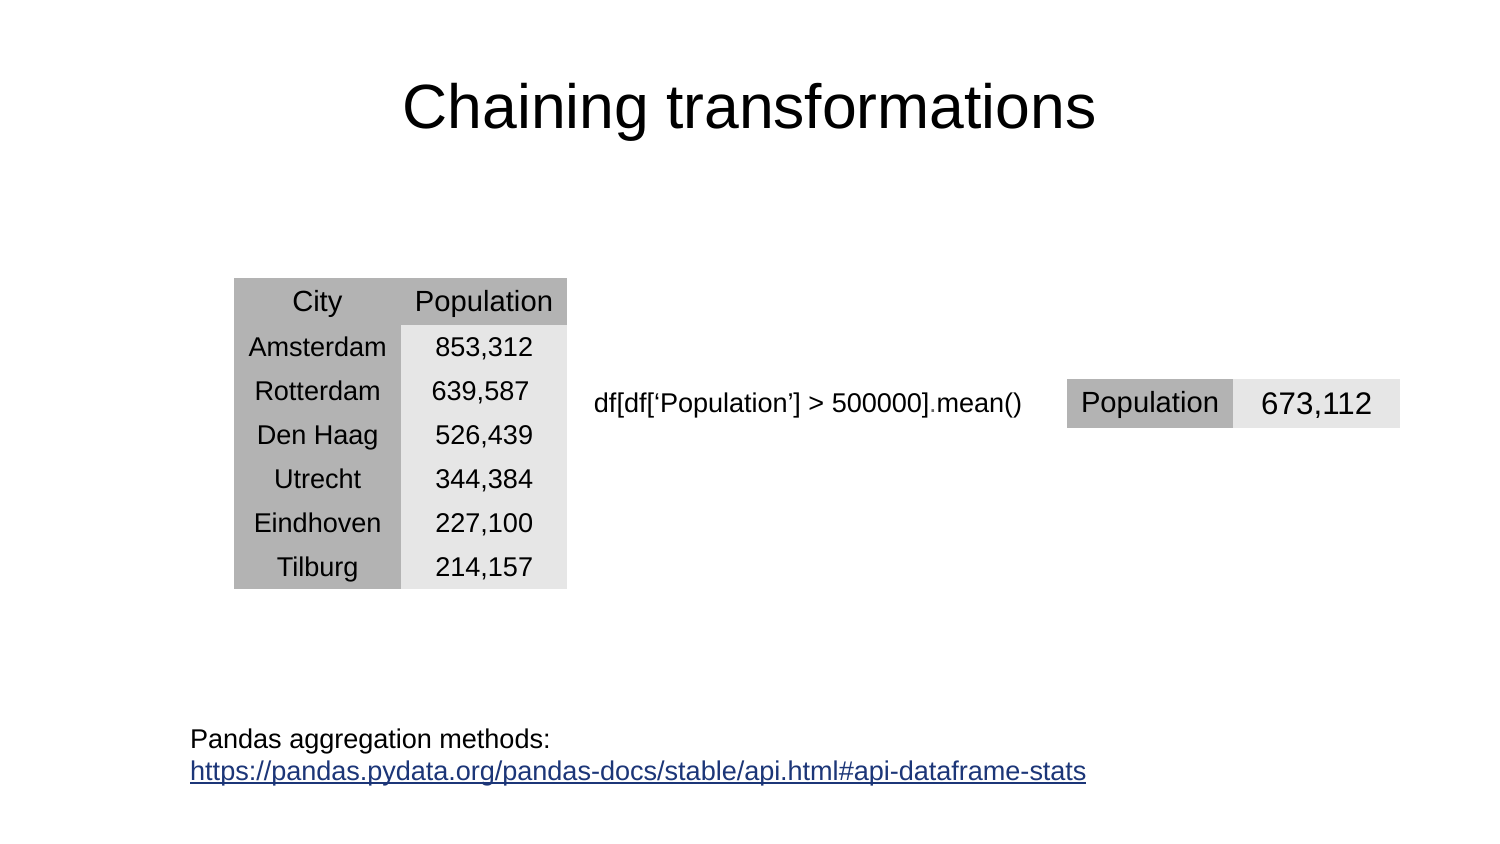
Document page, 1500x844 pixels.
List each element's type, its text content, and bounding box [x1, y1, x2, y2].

table_header Population [401, 278, 567, 325]
table_cell Utrecht [234, 457, 401, 501]
table_cell Tilburg [234, 545, 401, 589]
table_cell 344,384 [401, 457, 567, 501]
text_box Pandas aggregation methods: https://pandas.pydata.org/pandas-docs/stable/api.html#api-dataframe-stats [176, 714, 1252, 788]
table_cell 853,312 [401, 325, 567, 369]
table_header Population [1122, 379, 1233, 428]
table_cell Rotterdam [234, 369, 401, 413]
table_cell 214,157 [401, 545, 567, 589]
text_box df[df[‘Population’] > 500000].mean() [580, 379, 1122, 482]
table_header City [234, 278, 401, 325]
table_header 673,112 [1233, 379, 1400, 428]
table_cell 227,100 [401, 501, 567, 545]
table_cell Eindhoven [234, 501, 401, 545]
table_cell 639,587 [401, 369, 567, 413]
table_cell 526,439 [401, 413, 567, 457]
text_box Chaining transformations [74, 33, 1425, 175]
table_cell Den Haag [234, 413, 401, 457]
table_cell Amsterdam [234, 325, 401, 369]
